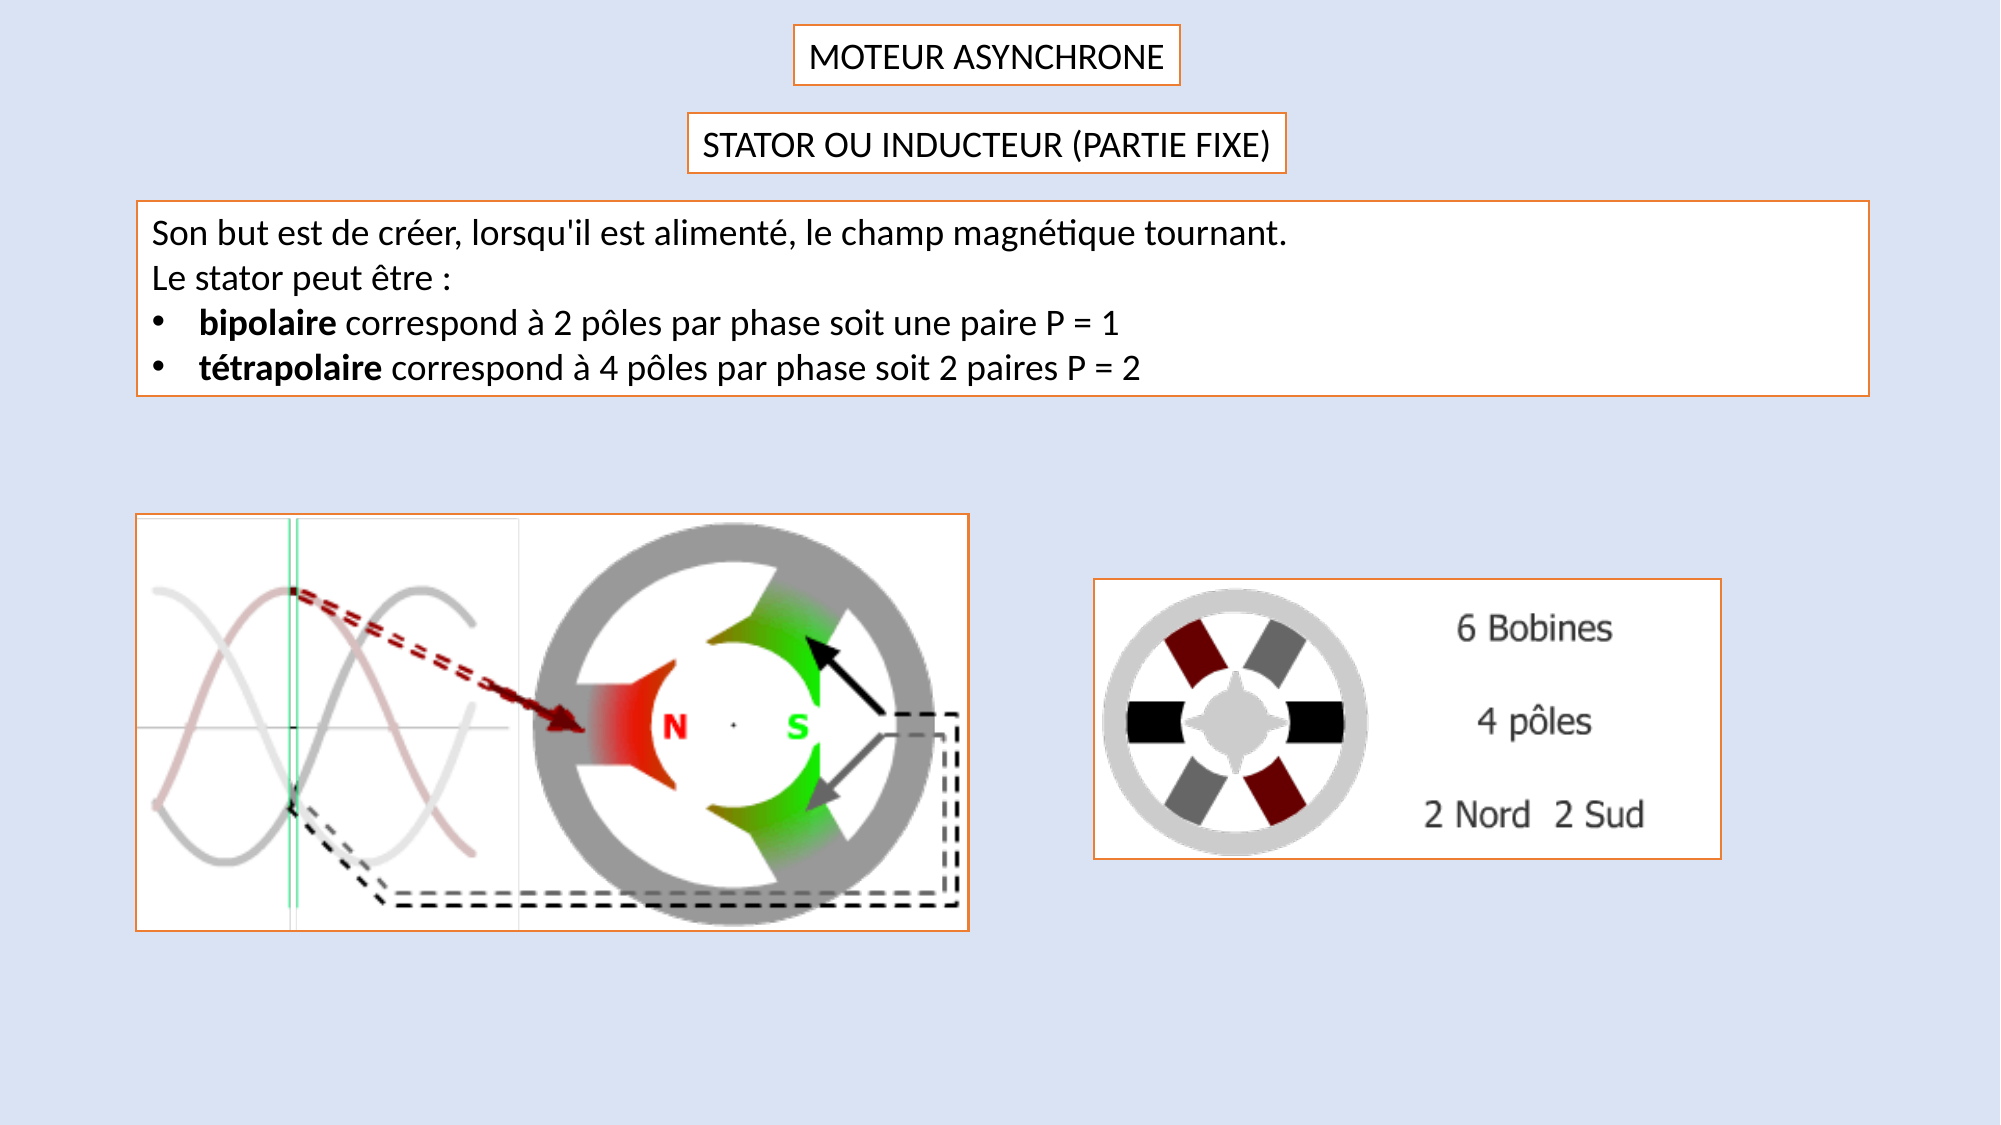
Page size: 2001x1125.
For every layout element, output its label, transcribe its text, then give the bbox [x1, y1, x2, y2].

picture [1095, 579, 1721, 859]
text_box MOTEUR ASYNCHRONE [793, 24, 1181, 86]
picture [136, 515, 968, 931]
text_box STATOR OU INDUCTEUR (PARTIE FIXE) [687, 112, 1287, 174]
text_box Son but est de créer, lorsqu'il est alimenté, le champ magnétique tournant. Le stator peut être : bipolaire correspond à 2 pôles par phase soit une paire P = 1 tétrapolaire correspond à 4 pôles par phase soit 2 paires P = 2 [136, 200, 1870, 397]
